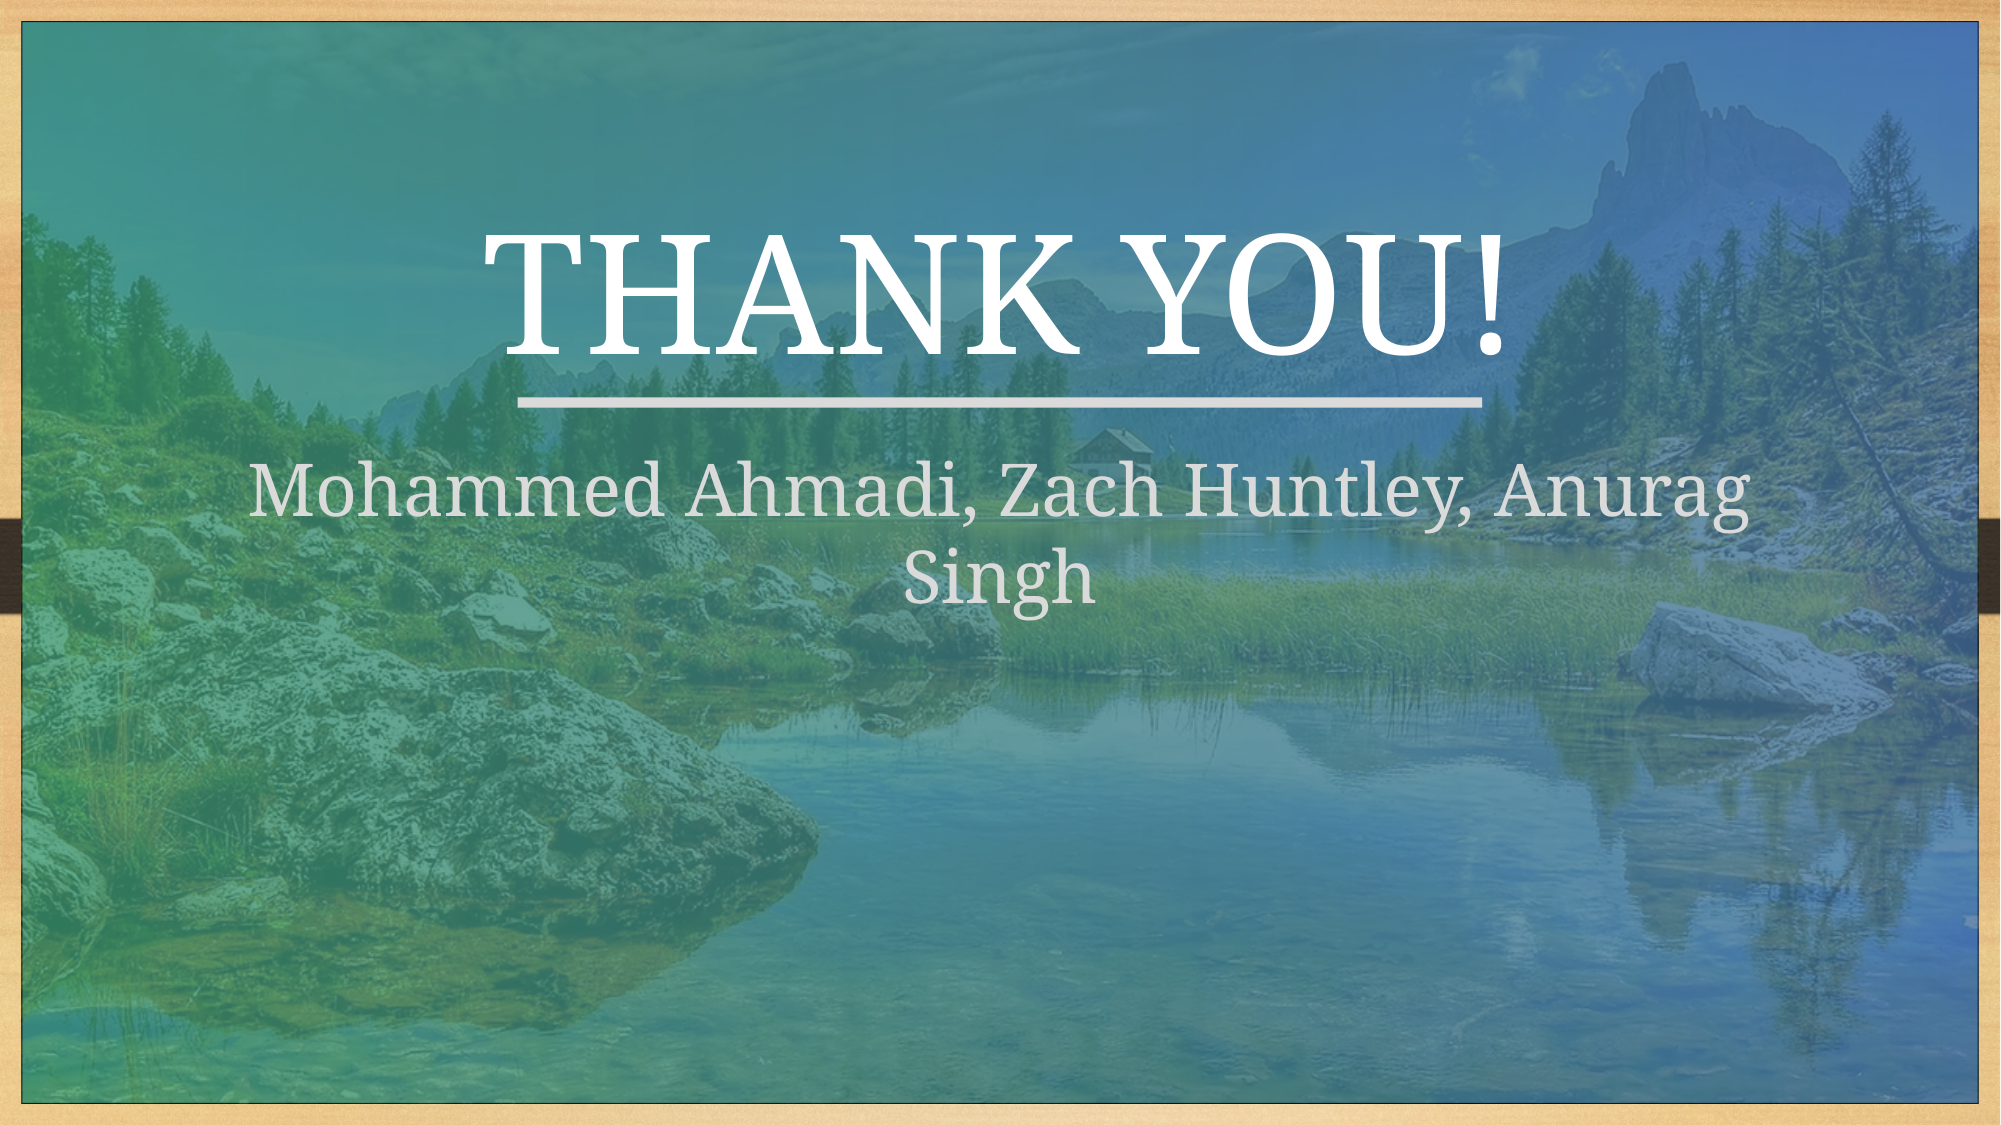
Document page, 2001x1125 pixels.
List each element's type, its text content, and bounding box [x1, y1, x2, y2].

title THANK YOU! [172, 162, 1830, 412]
list Mohammed Ahmadi, Zach Huntley, Anurag Singh [172, 435, 1828, 535]
picture [0, 0, 2001, 1125]
